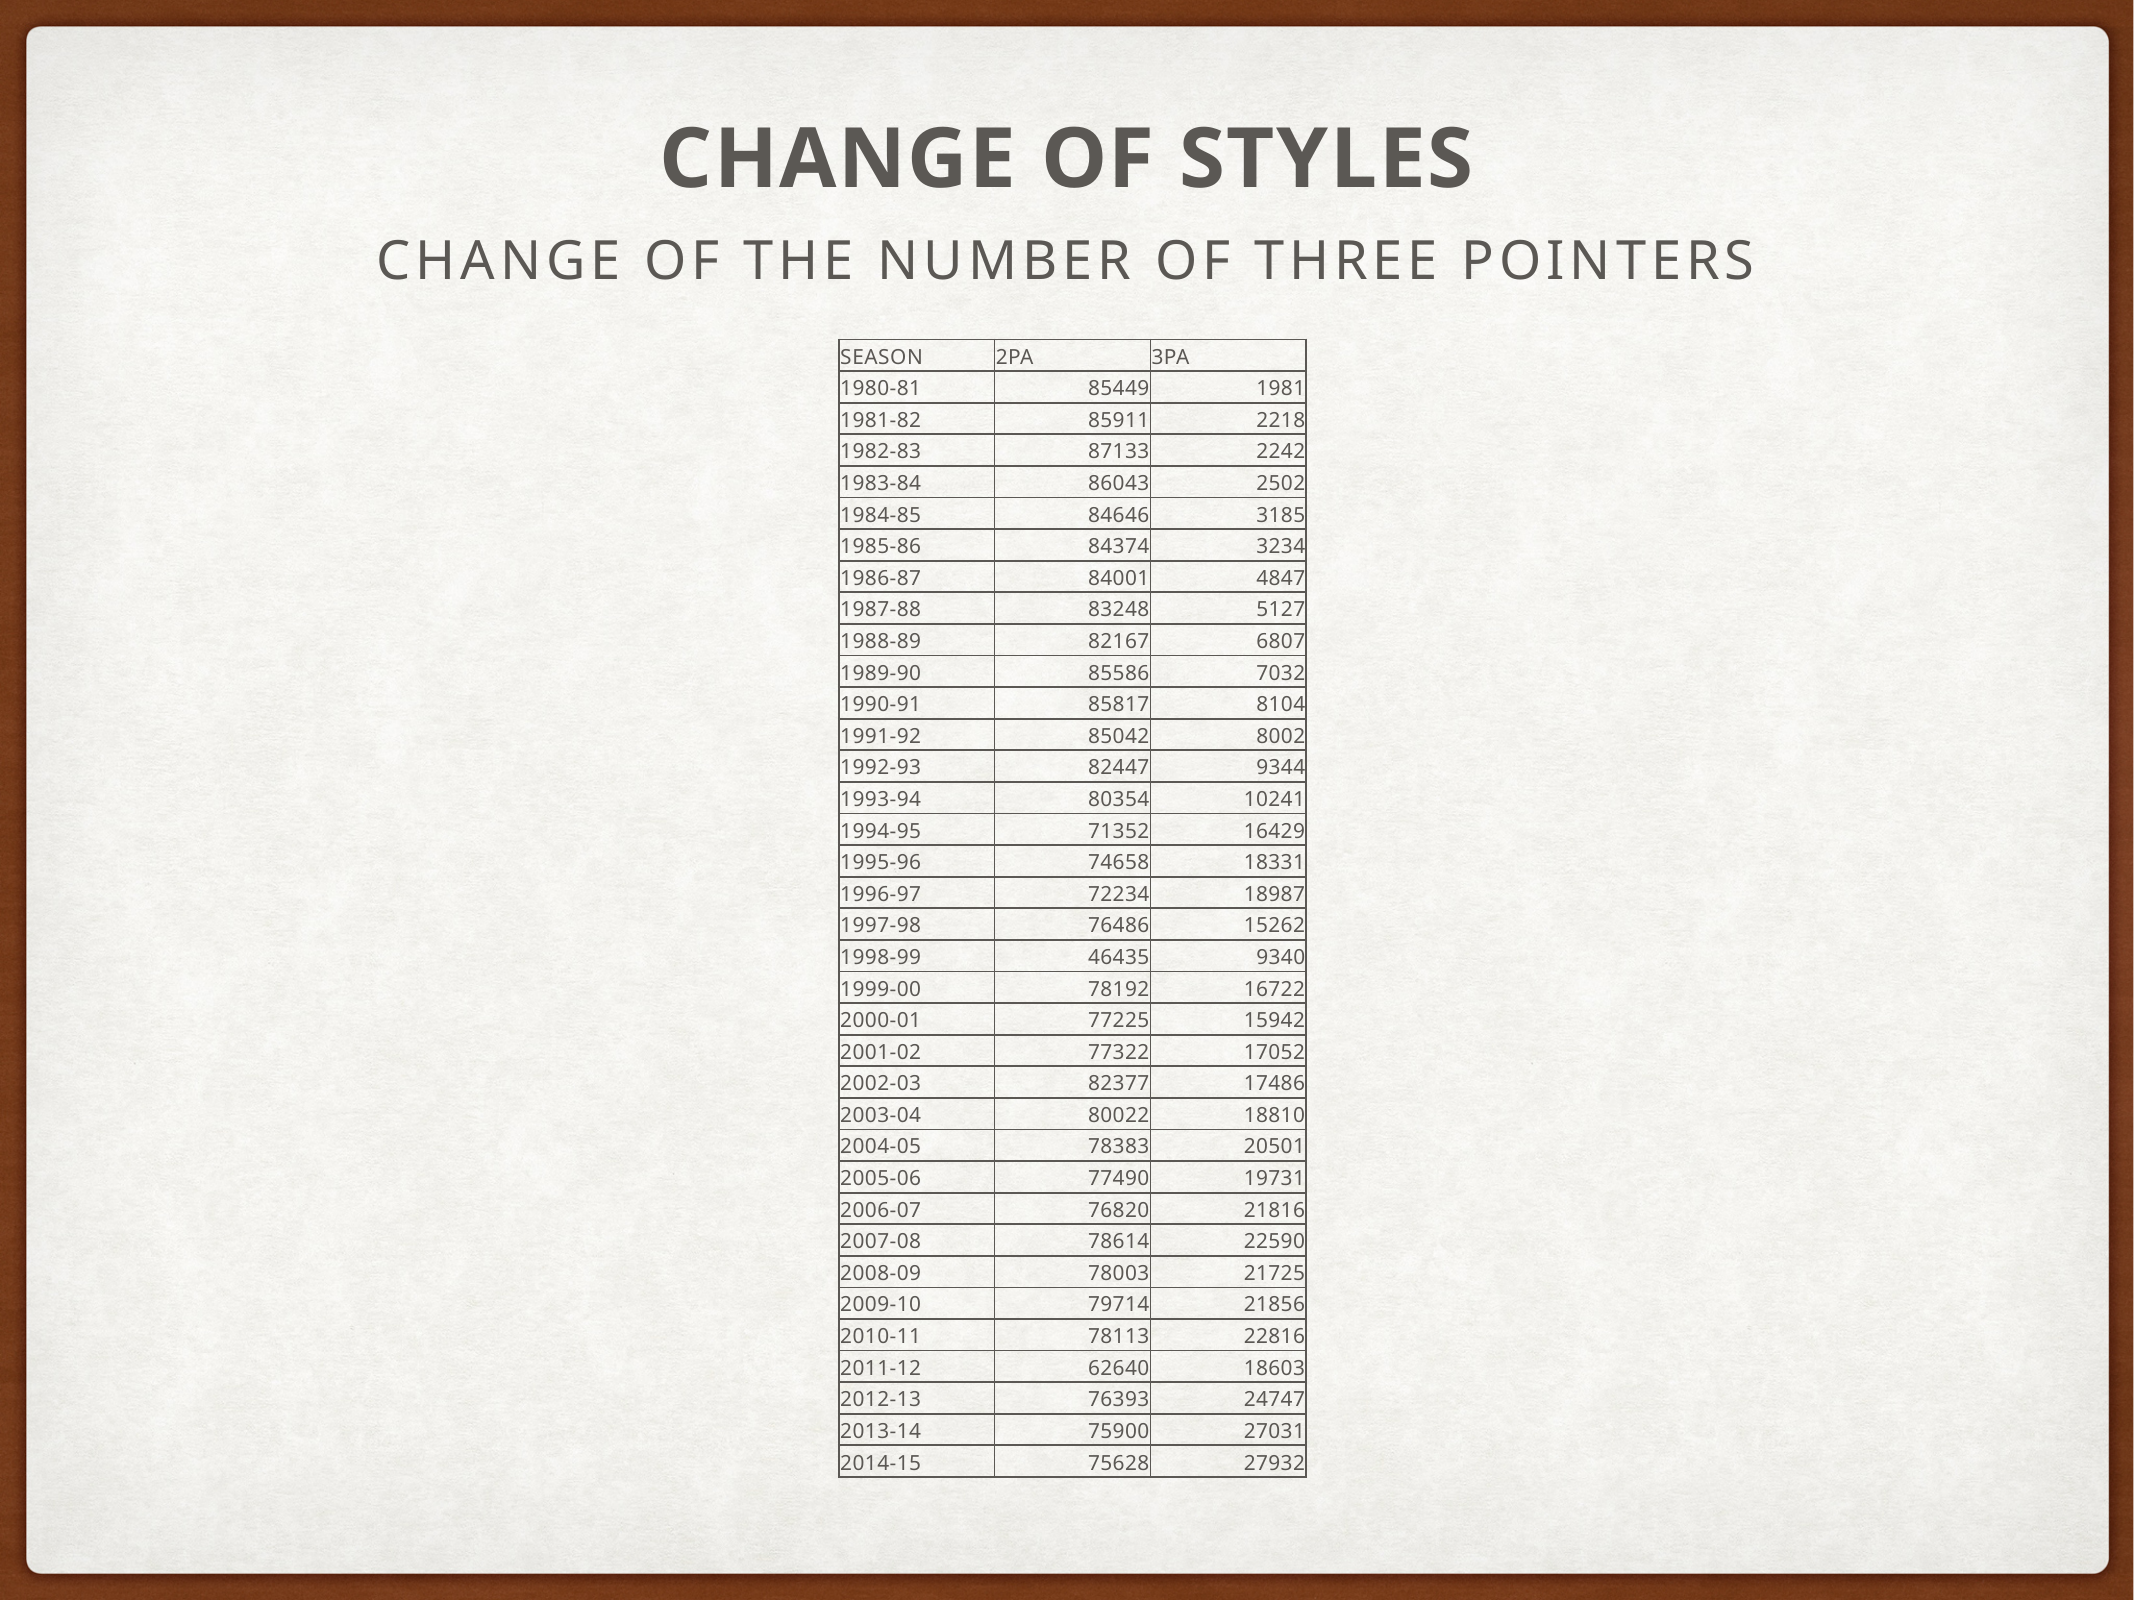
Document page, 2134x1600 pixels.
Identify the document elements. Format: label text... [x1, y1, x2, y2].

table_cell 85817 [995, 688, 1150, 718]
table_cell 22590 [1151, 1225, 1305, 1255]
table_cell 1981 [1151, 372, 1305, 402]
table_cell 27031 [1151, 1415, 1305, 1444]
table_cell 7032 [1151, 656, 1305, 686]
table_cell 79714 [995, 1288, 1150, 1318]
table_cell 1990-91 [840, 688, 994, 718]
table_cell 2005-06 [840, 1162, 994, 1192]
table_cell 8002 [1151, 720, 1305, 749]
table_cell 75900 [995, 1415, 1150, 1444]
table_cell 16722 [1151, 972, 1305, 1002]
table_cell 46435 [995, 941, 1150, 971]
table_cell 5127 [1151, 593, 1305, 623]
table_cell 2012-13 [840, 1383, 994, 1413]
table_cell 2011-12 [840, 1351, 994, 1381]
table_cell 18331 [1151, 846, 1305, 876]
table_cell 1985-86 [840, 530, 994, 560]
table_cell 2006-07 [840, 1194, 994, 1223]
table_cell 2010-11 [840, 1320, 994, 1350]
table_cell 77322 [995, 1036, 1150, 1065]
table_cell 62640 [995, 1351, 1150, 1381]
table_cell 2242 [1151, 435, 1305, 465]
table_cell 10241 [1151, 783, 1305, 813]
table_cell 1984-85 [840, 498, 994, 528]
table_cell 8104 [1151, 688, 1305, 718]
table_cell 16429 [1151, 814, 1305, 844]
table_cell 4847 [1151, 562, 1305, 591]
table_cell 1997-98 [840, 909, 994, 939]
table_cell 2008-09 [840, 1257, 994, 1287]
table_cell 19731 [1151, 1162, 1305, 1192]
table_cell 2000-01 [840, 1004, 994, 1034]
table_cell 76393 [995, 1383, 1150, 1413]
table_cell 85042 [995, 720, 1150, 749]
table_cell 85911 [995, 404, 1150, 433]
table_cell 74658 [995, 846, 1150, 876]
table_cell 84374 [995, 530, 1150, 560]
title Change of Styles [109, 95, 2024, 220]
table_header 2PA [995, 340, 1150, 370]
table_cell 2009-10 [840, 1288, 994, 1318]
table_cell 82377 [995, 1067, 1150, 1097]
table_cell 1989-90 [840, 656, 994, 686]
table_cell 80354 [995, 783, 1150, 813]
table_cell 71352 [995, 814, 1150, 844]
table_cell 21725 [1151, 1257, 1305, 1287]
table_cell 2002-03 [840, 1067, 994, 1097]
table_cell 75628 [995, 1446, 1150, 1476]
table_cell 18810 [1151, 1099, 1305, 1129]
table_cell 2001-02 [840, 1036, 994, 1065]
table_cell 84646 [995, 498, 1150, 528]
table_cell 21856 [1151, 1288, 1305, 1318]
table_cell 78192 [995, 972, 1150, 1002]
table_cell 83248 [995, 593, 1150, 623]
table_cell 2003-04 [840, 1099, 994, 1129]
table_cell 1992-93 [840, 751, 994, 781]
table_header Season [840, 340, 994, 370]
table_cell 3234 [1151, 530, 1305, 560]
table_cell 1980-81 [840, 372, 994, 402]
table_cell 9340 [1151, 941, 1305, 971]
table_cell 82447 [995, 751, 1150, 781]
table_cell 1981-82 [840, 404, 994, 433]
table_cell 78614 [995, 1225, 1150, 1255]
table_cell 1988-89 [840, 625, 994, 655]
table_cell 1995-96 [840, 846, 994, 876]
table_cell 76820 [995, 1194, 1150, 1223]
table_cell 22816 [1151, 1320, 1305, 1350]
table_cell 2013-14 [840, 1415, 994, 1444]
table_cell 6807 [1151, 625, 1305, 655]
table_cell 17052 [1151, 1036, 1305, 1065]
table_cell 21816 [1151, 1194, 1305, 1223]
table_cell 2014-15 [840, 1446, 994, 1476]
table_cell 85449 [995, 372, 1150, 402]
picture [0, 0, 2134, 1600]
table_cell 15262 [1151, 909, 1305, 939]
table_cell 77225 [995, 1004, 1150, 1034]
table_cell 1982-83 [840, 435, 994, 465]
table_cell 3185 [1151, 498, 1305, 528]
table_cell 1998-99 [840, 941, 994, 971]
table_cell 80022 [995, 1099, 1150, 1129]
table_cell 78113 [995, 1320, 1150, 1350]
table_cell 20501 [1151, 1130, 1305, 1160]
table_cell 87133 [995, 435, 1150, 465]
table_cell 1983-84 [840, 467, 994, 497]
table_cell 1991-92 [840, 720, 994, 749]
table_cell 1986-87 [840, 562, 994, 591]
table_cell 1999-00 [840, 972, 994, 1002]
list Change of the number of three pointers [109, 220, 2024, 300]
table_cell 78383 [995, 1130, 1150, 1160]
table_cell 2004-05 [840, 1130, 994, 1160]
table_cell 85586 [995, 656, 1150, 686]
table_cell 78003 [995, 1257, 1150, 1287]
table_cell 1994-95 [840, 814, 994, 844]
table_cell 1996-97 [840, 878, 994, 907]
table_cell 2007-08 [840, 1225, 994, 1255]
table_cell 76486 [995, 909, 1150, 939]
table_cell 72234 [995, 878, 1150, 907]
table_cell 2218 [1151, 404, 1305, 433]
table_cell 1993-94 [840, 783, 994, 813]
table_cell 17486 [1151, 1067, 1305, 1097]
table_cell 1987-88 [840, 593, 994, 623]
table_cell 2502 [1151, 467, 1305, 497]
table_cell 9344 [1151, 751, 1305, 781]
table_cell 24747 [1151, 1383, 1305, 1413]
table_cell 15942 [1151, 1004, 1305, 1034]
table_cell 84001 [995, 562, 1150, 591]
table_cell 82167 [995, 625, 1150, 655]
table_header 3PA [1151, 340, 1305, 370]
table_cell 18603 [1151, 1351, 1305, 1381]
table_cell 77490 [995, 1162, 1150, 1192]
table_cell 18987 [1151, 878, 1305, 907]
table_cell 27932 [1151, 1446, 1305, 1476]
table_cell 86043 [995, 467, 1150, 497]
